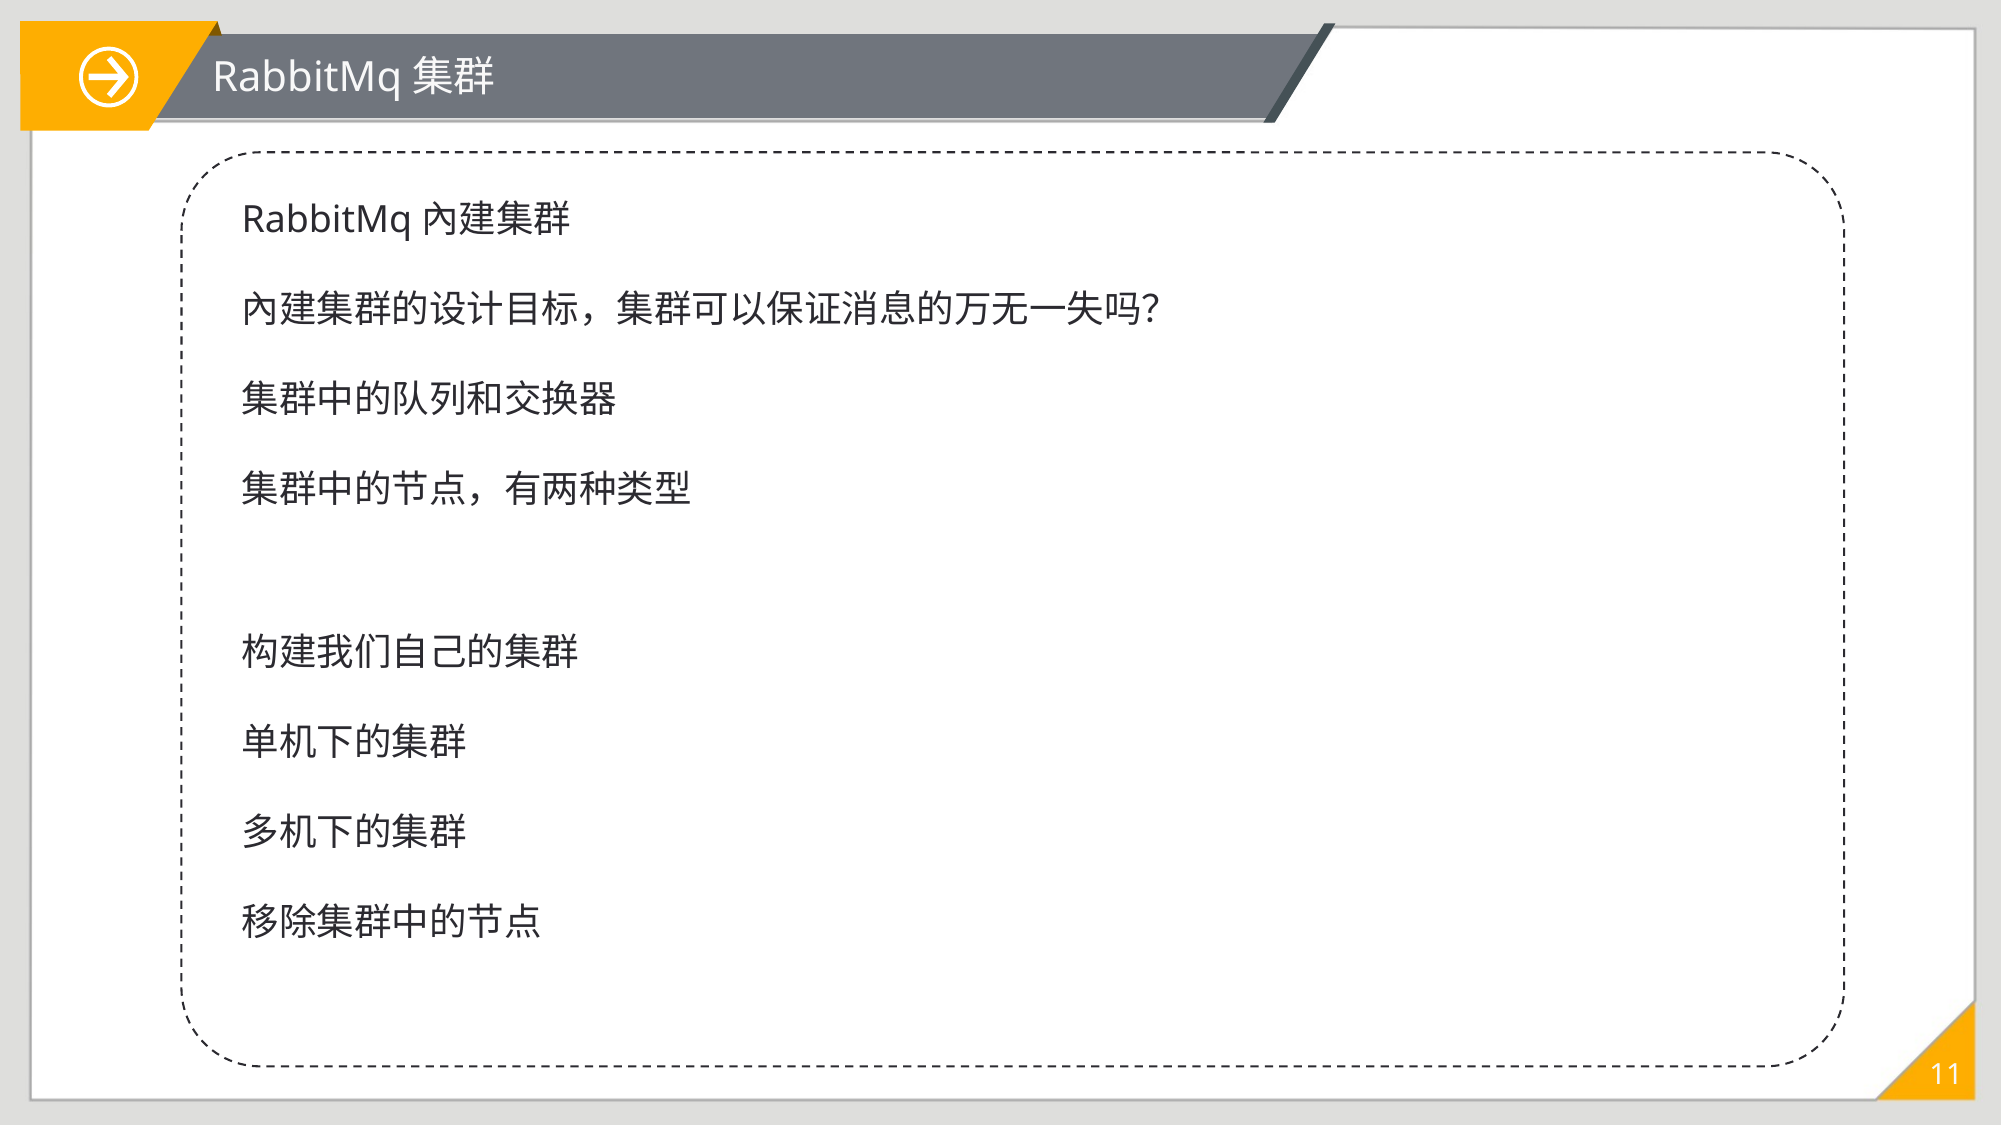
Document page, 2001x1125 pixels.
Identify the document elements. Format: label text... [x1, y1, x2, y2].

text_box RabbitMq集群 [197, 42, 511, 108]
text_box RabbitMq內建集群 內建集群的设计目标，集群可以保证消息的万无一失吗？ 集群中的队列和交换器 集群中的节点，有两种类型 [226, 187, 1798, 563]
text_box [79, 46, 139, 108]
text_box [181, 152, 1845, 1067]
picture [0, 0, 2001, 1125]
text_box 构建我们自己的集群 单机下的集群 多机下的集群 移除集群中的节点 [226, 621, 1798, 951]
